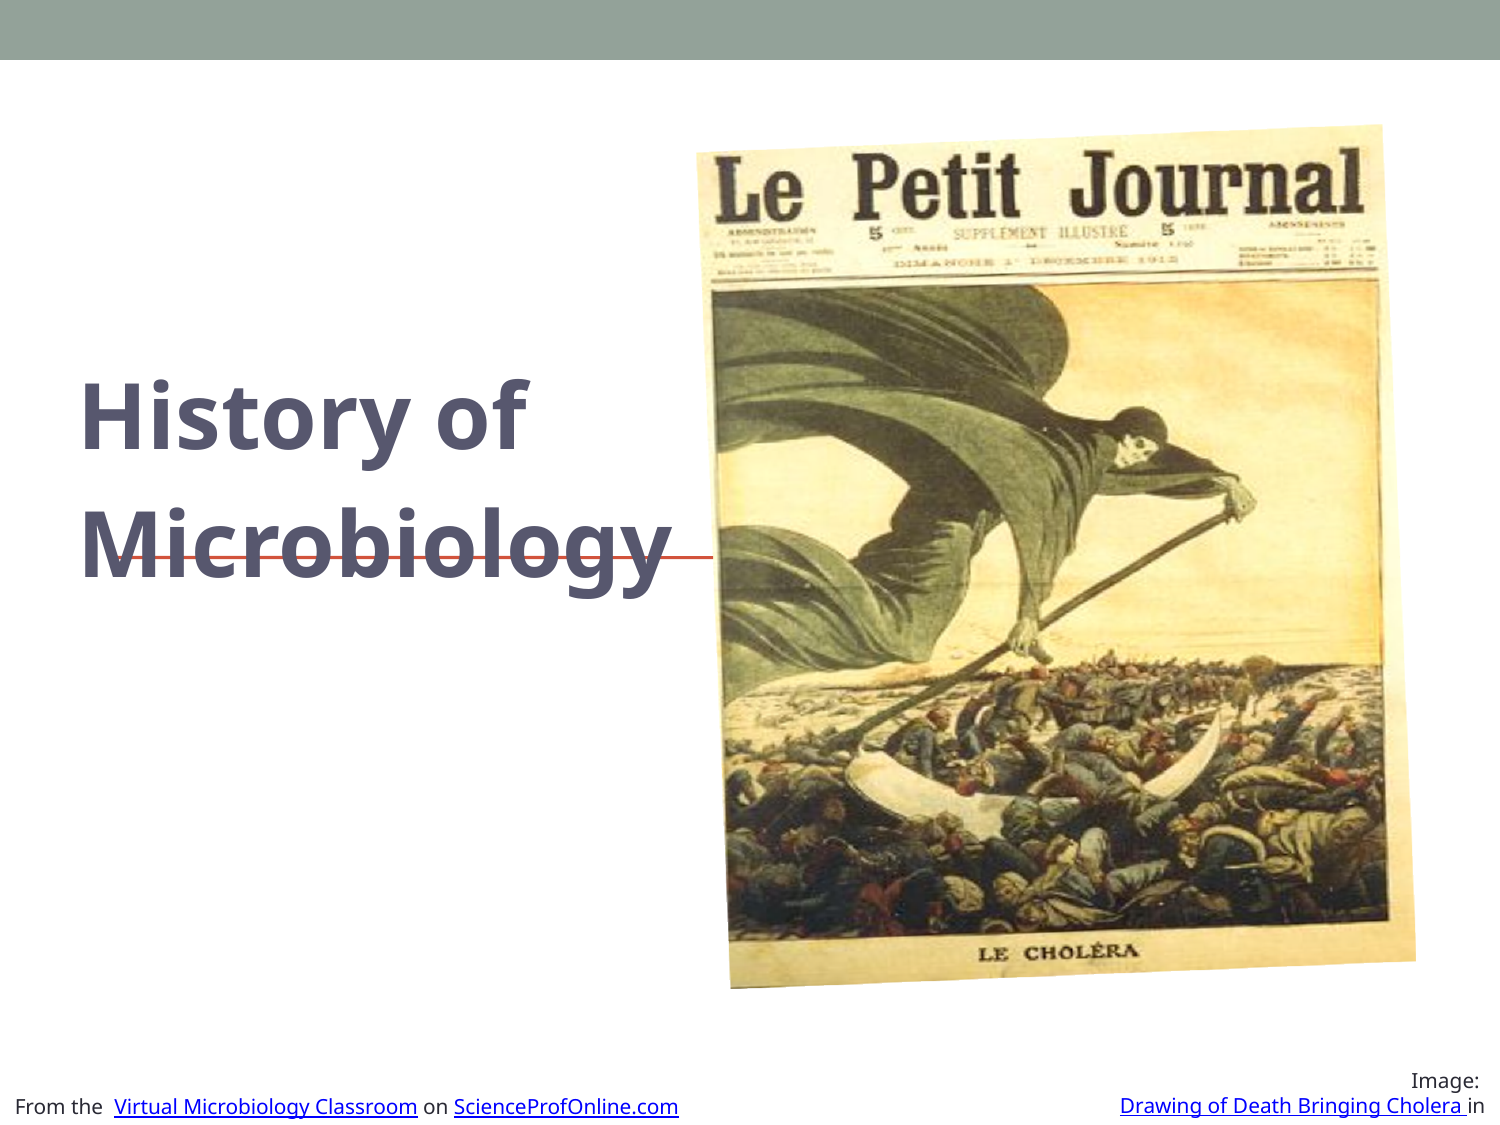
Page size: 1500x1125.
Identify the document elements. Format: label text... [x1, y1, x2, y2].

picture [697, 125, 1416, 988]
text_box Image: Drawing of Death Bringing Cholera in Le Petit Journal, circa 1912 [1100, 1059, 1500, 1125]
subtitle History of Microbiology [62, 350, 709, 938]
text_box From the Virtual Microbiology Classroom on ScienceProfOnline.com [0, 1086, 875, 1125]
